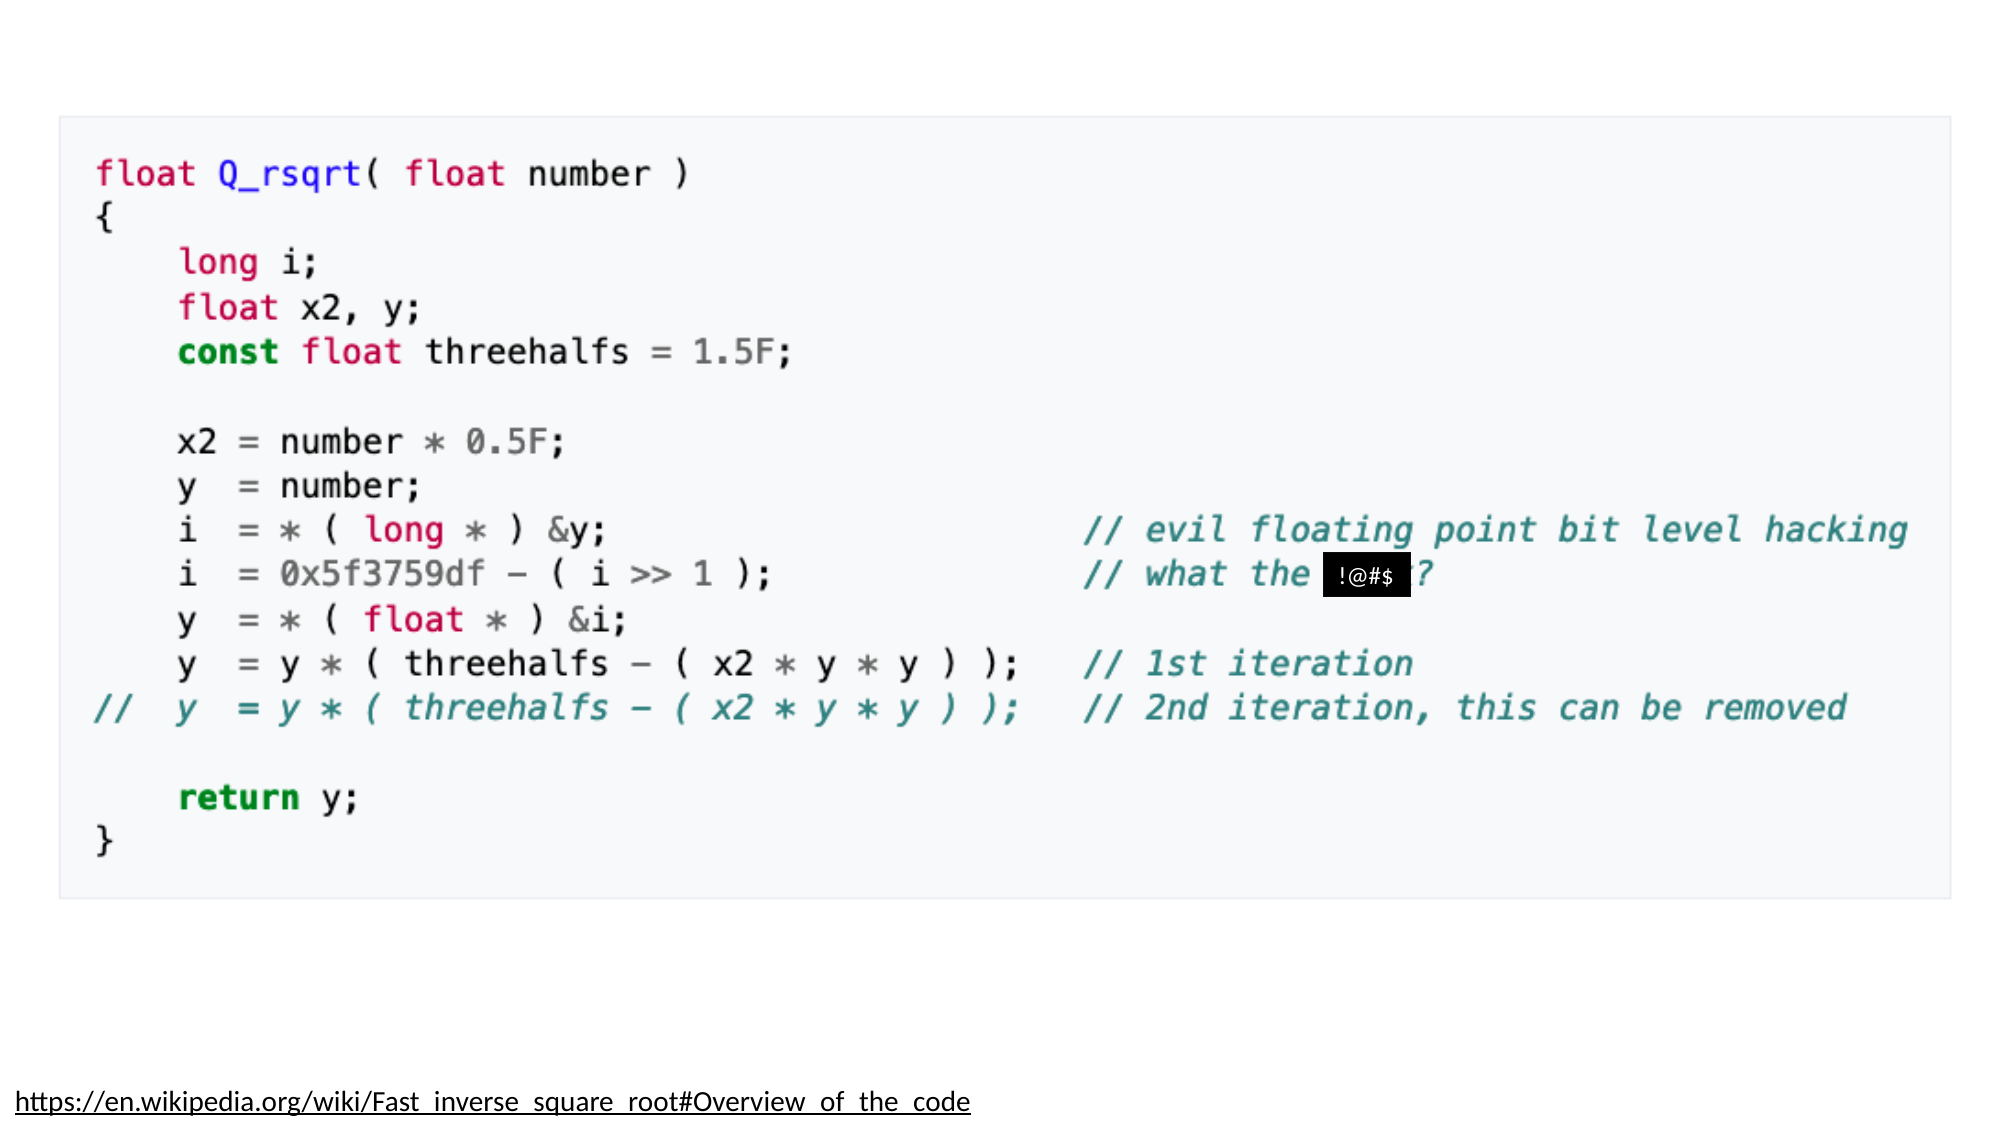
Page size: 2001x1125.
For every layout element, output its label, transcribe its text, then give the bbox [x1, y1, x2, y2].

text_box https://en.wikipedia.org/wiki/Fast_inverse_square_root#Overview_of_the_code [0, 1074, 2000, 1125]
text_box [39, 99, 1961, 907]
